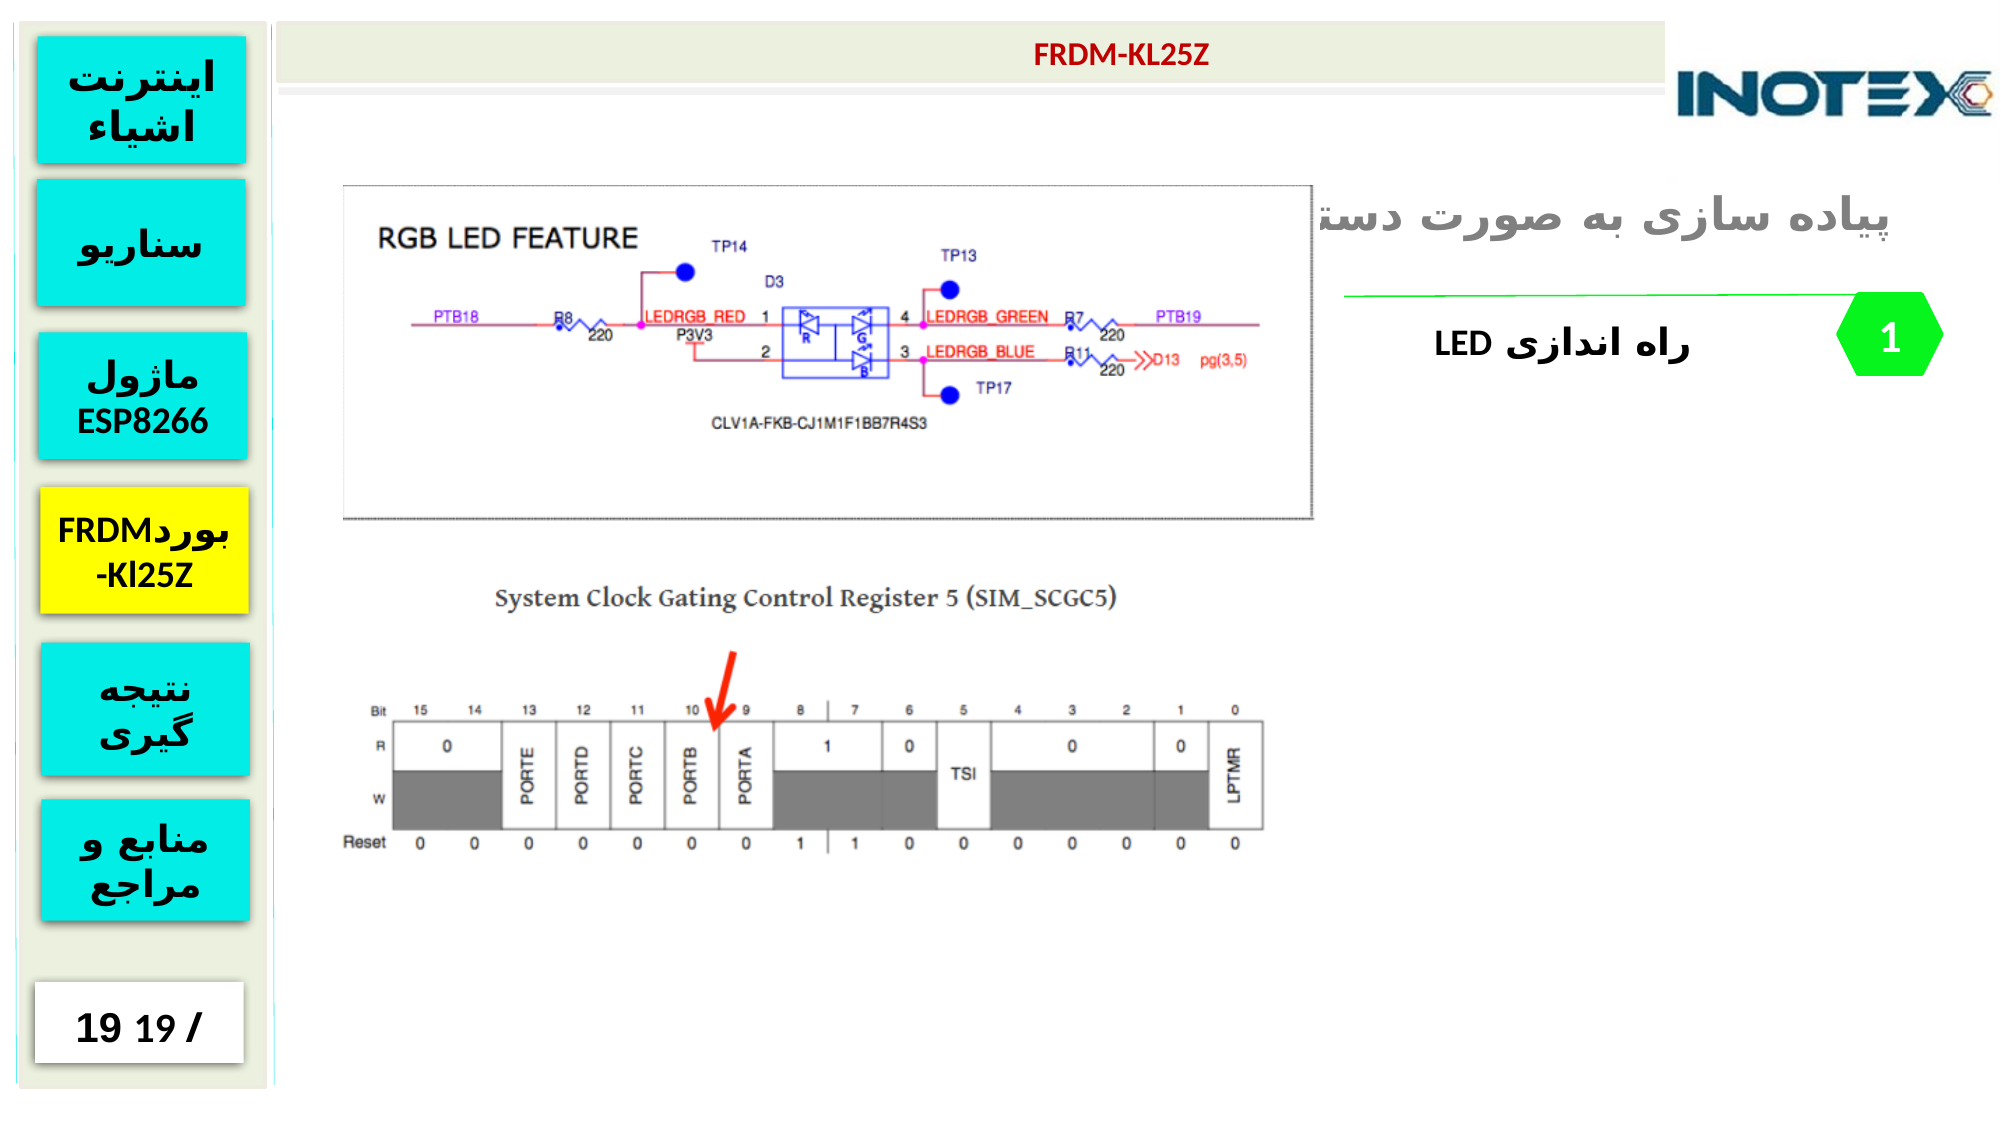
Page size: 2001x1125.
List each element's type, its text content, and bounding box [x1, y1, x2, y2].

text_box [35, 981, 244, 1063]
text_box نتیجه گیری [41, 642, 250, 776]
text_box <number> 19 / [57, 993, 232, 1108]
text_box ماژول ESP8266 [38, 332, 248, 460]
text_box [270, 24, 275, 1086]
text_box اینترنت اشیاء [37, 36, 247, 164]
text_box 1 [1836, 292, 1944, 376]
picture [1664, 0, 2000, 183]
text_box [12, 22, 18, 1084]
picture [310, 575, 1285, 869]
picture [342, 184, 1320, 522]
text_box پیاده سازی به صورت دستی : [613, 166, 2000, 237]
text_box سناریو [36, 179, 246, 306]
text_box FRDM-KL25Z [276, 21, 1659, 83]
text_box منابع و مراجع [41, 799, 250, 921]
text_box [19, 21, 267, 1089]
text_box [1344, 293, 1912, 298]
text_box بوردFRDM-Kl25Z [40, 486, 249, 614]
text_box راه اندازی LED [1335, 298, 1791, 383]
